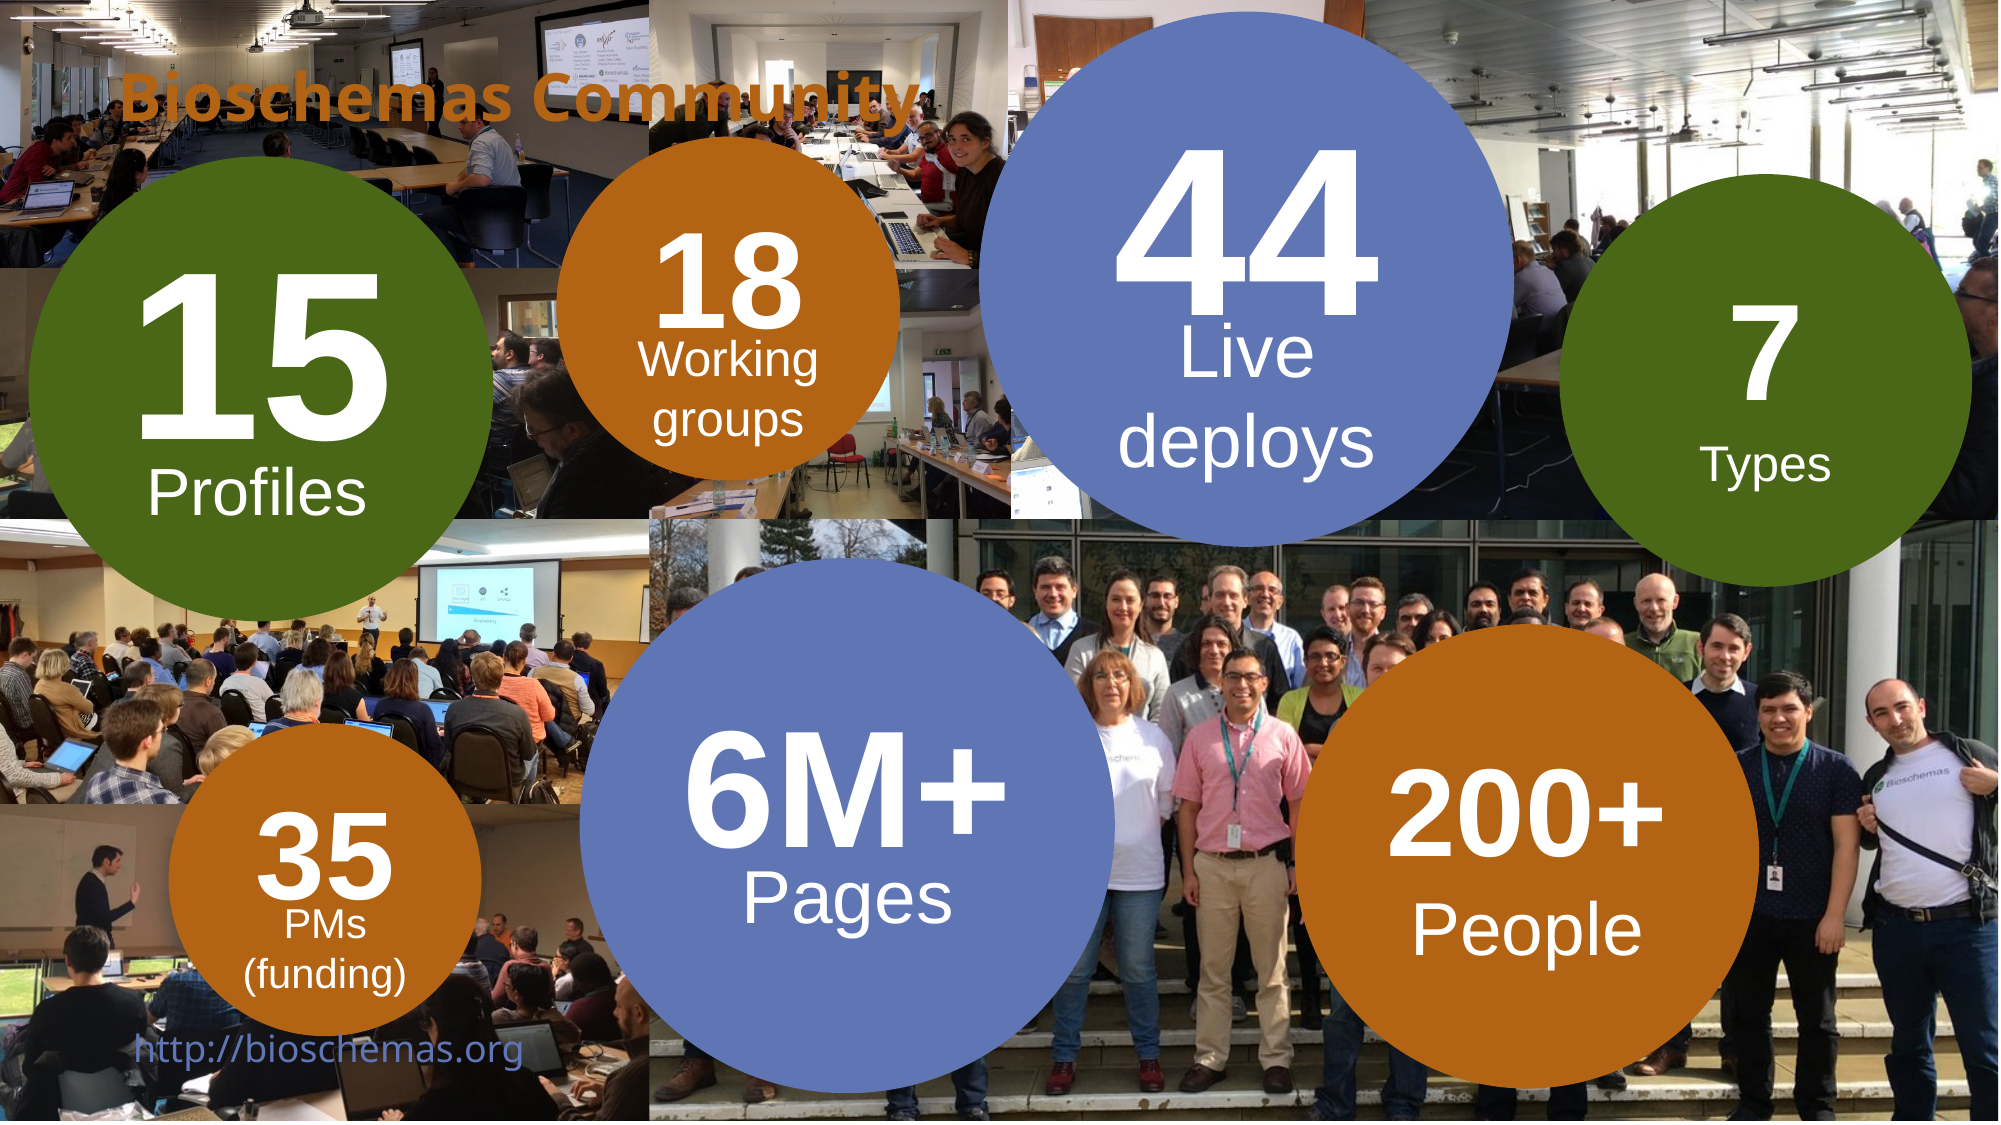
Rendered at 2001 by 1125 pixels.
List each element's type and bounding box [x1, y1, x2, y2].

text_box [28, 156, 494, 622]
picture [0, 0, 1999, 1122]
text_box [555, 136, 901, 481]
text_box [168, 722, 482, 1037]
text_box [1294, 623, 1760, 1089]
text_box [1559, 173, 1973, 587]
text_box [978, 11, 1515, 548]
text_box [579, 557, 1116, 1094]
